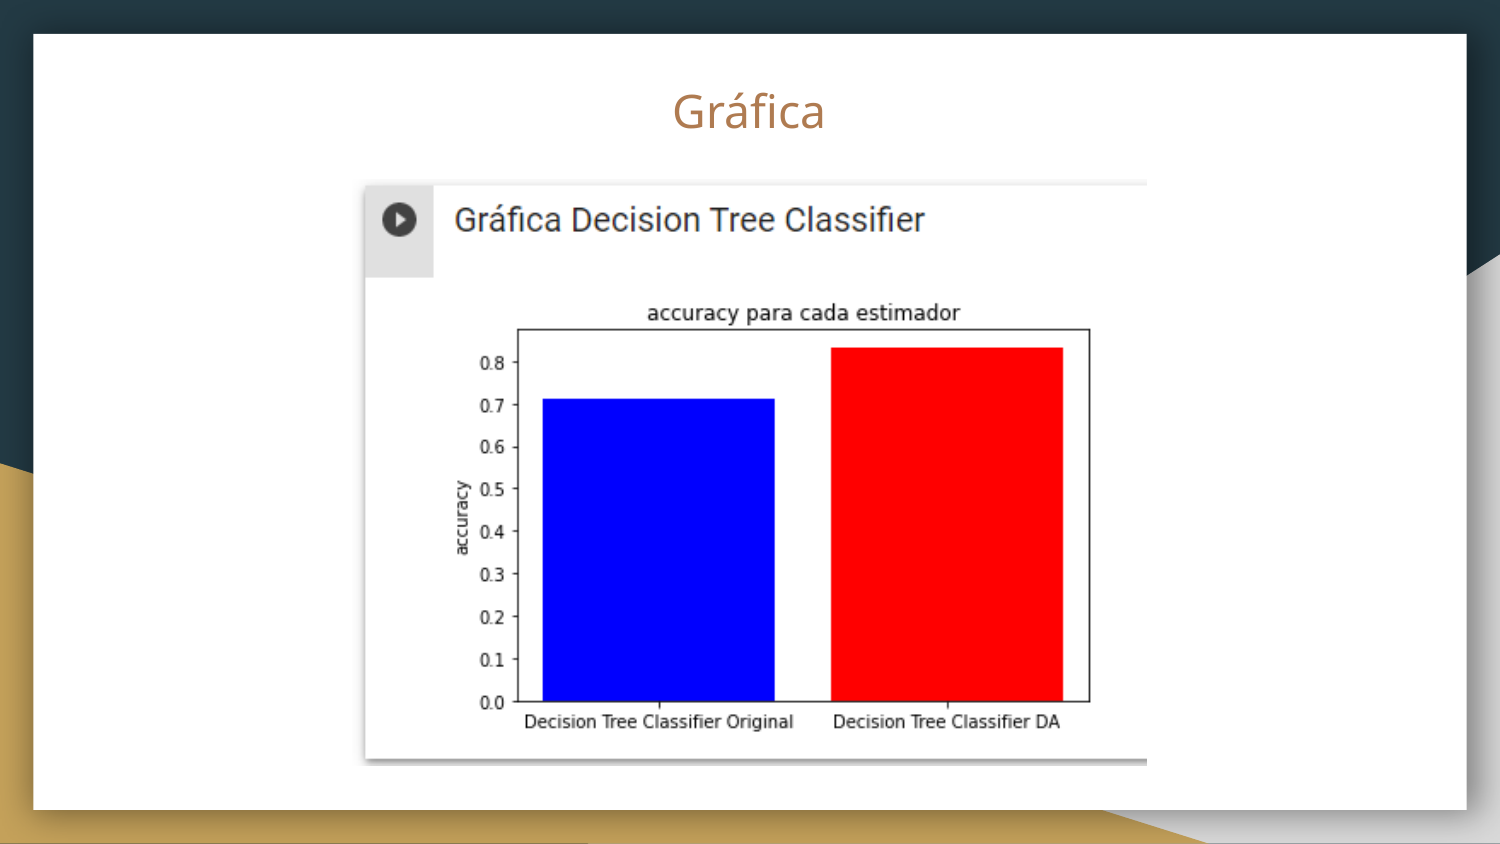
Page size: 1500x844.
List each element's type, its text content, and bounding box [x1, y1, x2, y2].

title Gráfica [349, 67, 1150, 154]
picture [352, 179, 1148, 767]
